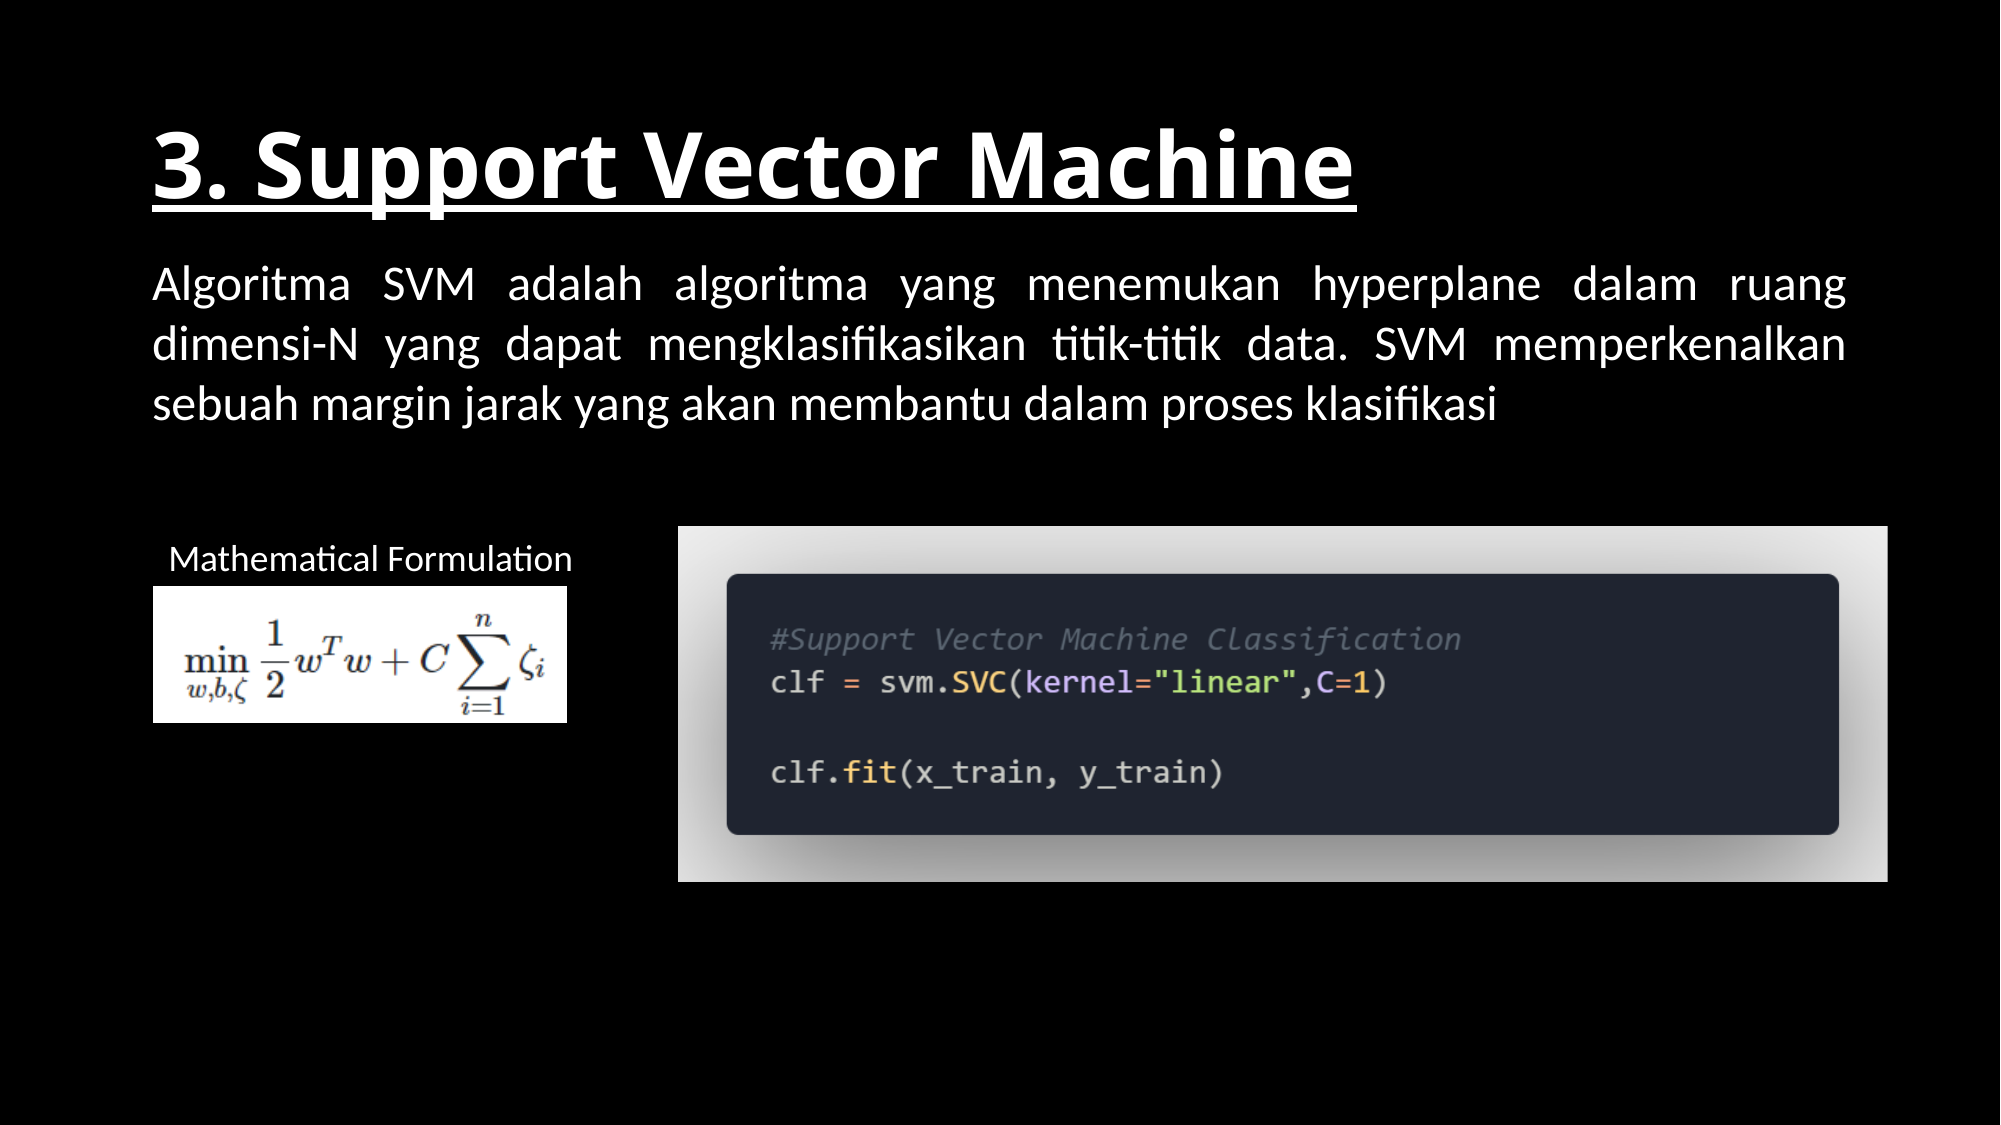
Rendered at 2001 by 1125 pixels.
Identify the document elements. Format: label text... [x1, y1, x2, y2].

text_box Algoritma SVM adalah algoritma yang menemukan hyperplane dalam ruang dimensi-N yang dapat mengklasifikasikan titik-titik data. SVM memperkenalkan sebuah margin jarak yang akan membantu dalam proses klasifikasi [137, 243, 1863, 438]
picture [678, 526, 1888, 882]
title 3. Support Vector Machine [137, 59, 1863, 243]
text_box Mathematical Formulation [153, 526, 678, 587]
picture [153, 586, 567, 723]
